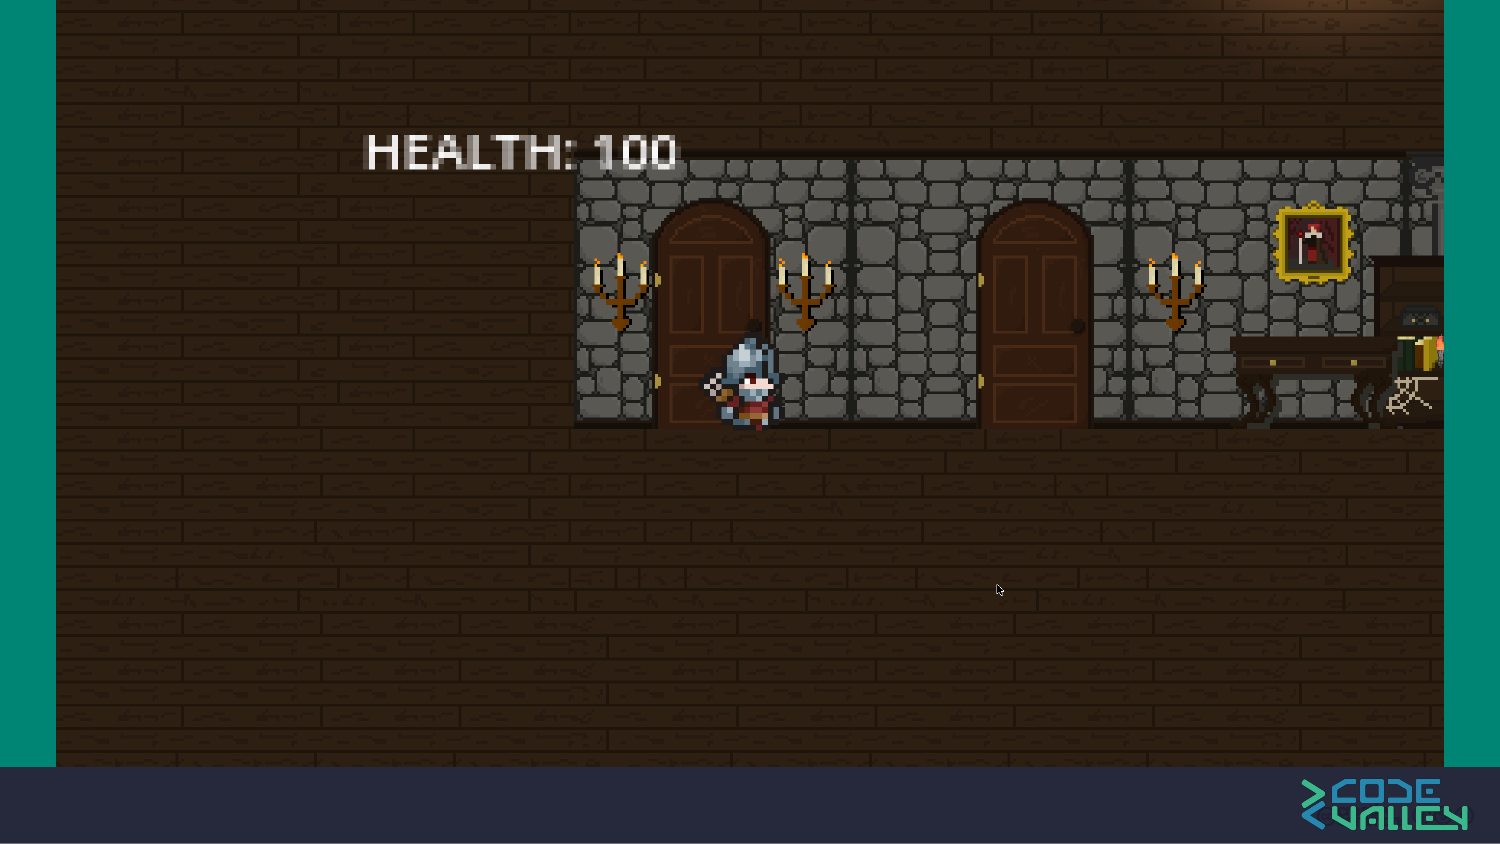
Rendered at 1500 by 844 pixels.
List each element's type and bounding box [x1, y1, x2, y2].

picture [56, 0, 1500, 844]
text_box [1444, 0, 1500, 767]
text_box [0, 0, 54, 767]
